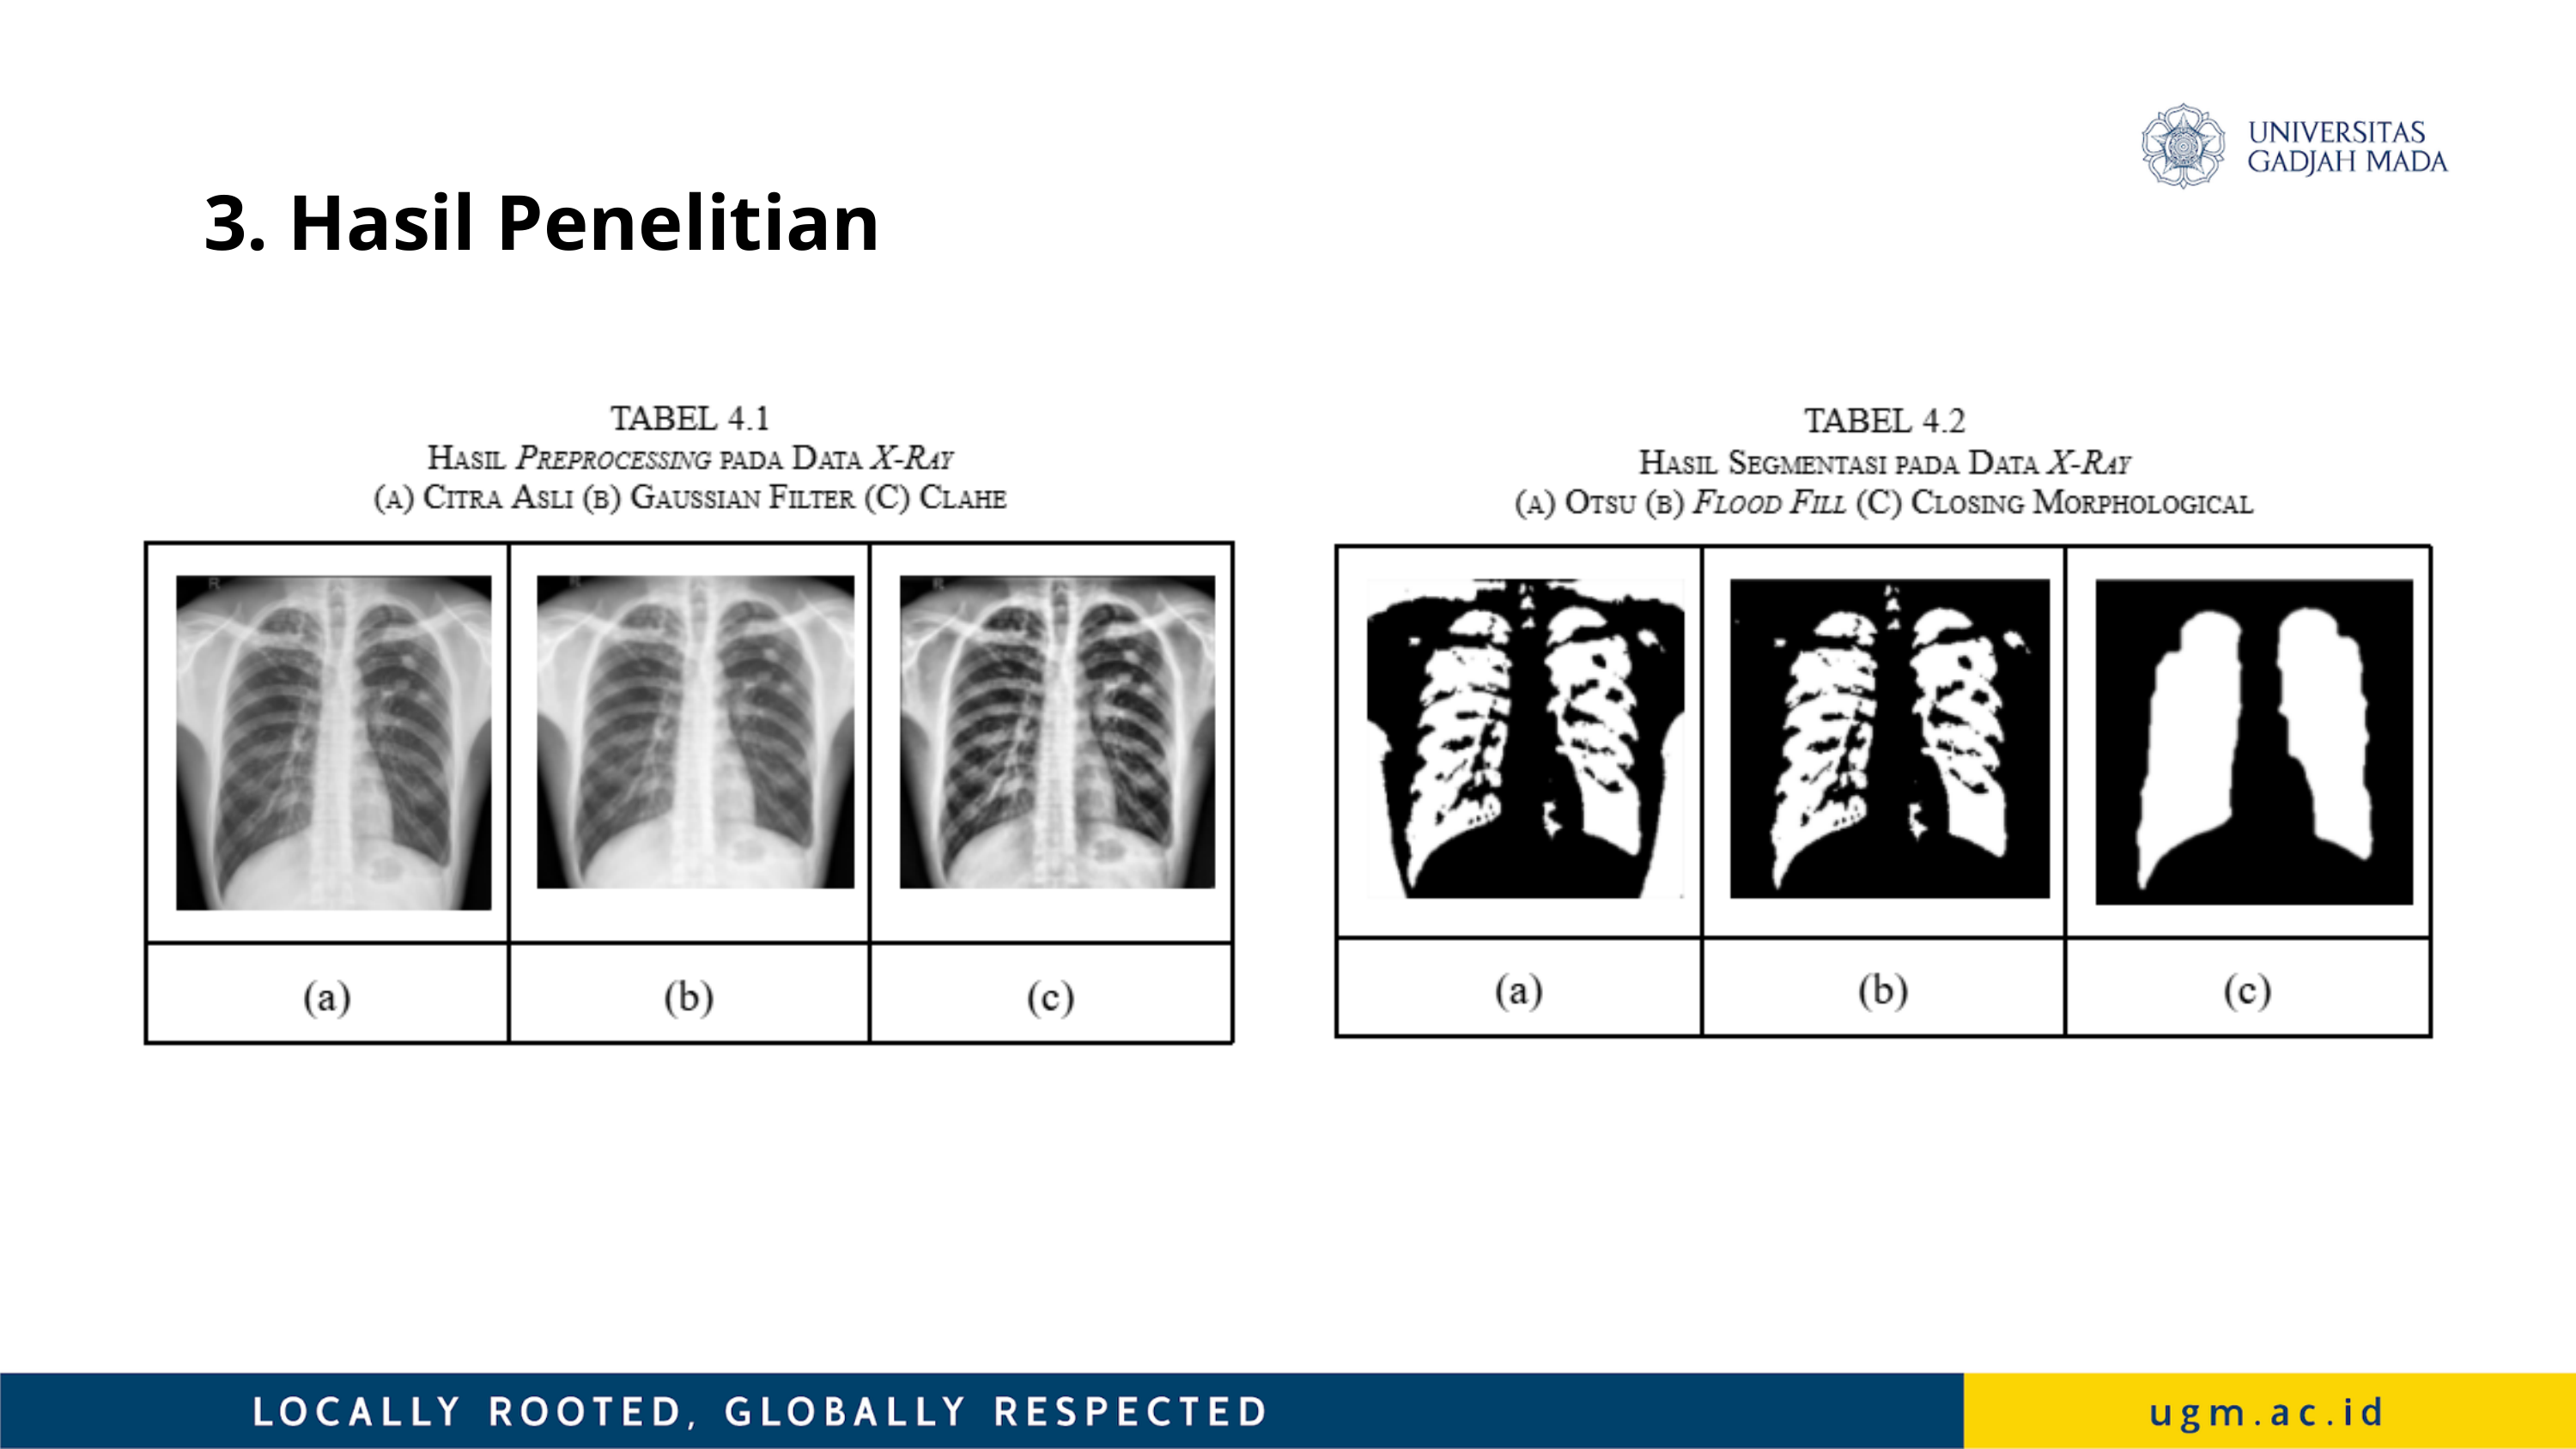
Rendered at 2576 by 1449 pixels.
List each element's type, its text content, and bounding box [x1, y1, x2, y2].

text_box [127, 391, 1249, 1057]
text_box [1320, 391, 2449, 1057]
text_box 3. Hasil Penelitian [204, 173, 1005, 265]
text_box [0, 0, 2576, 1449]
